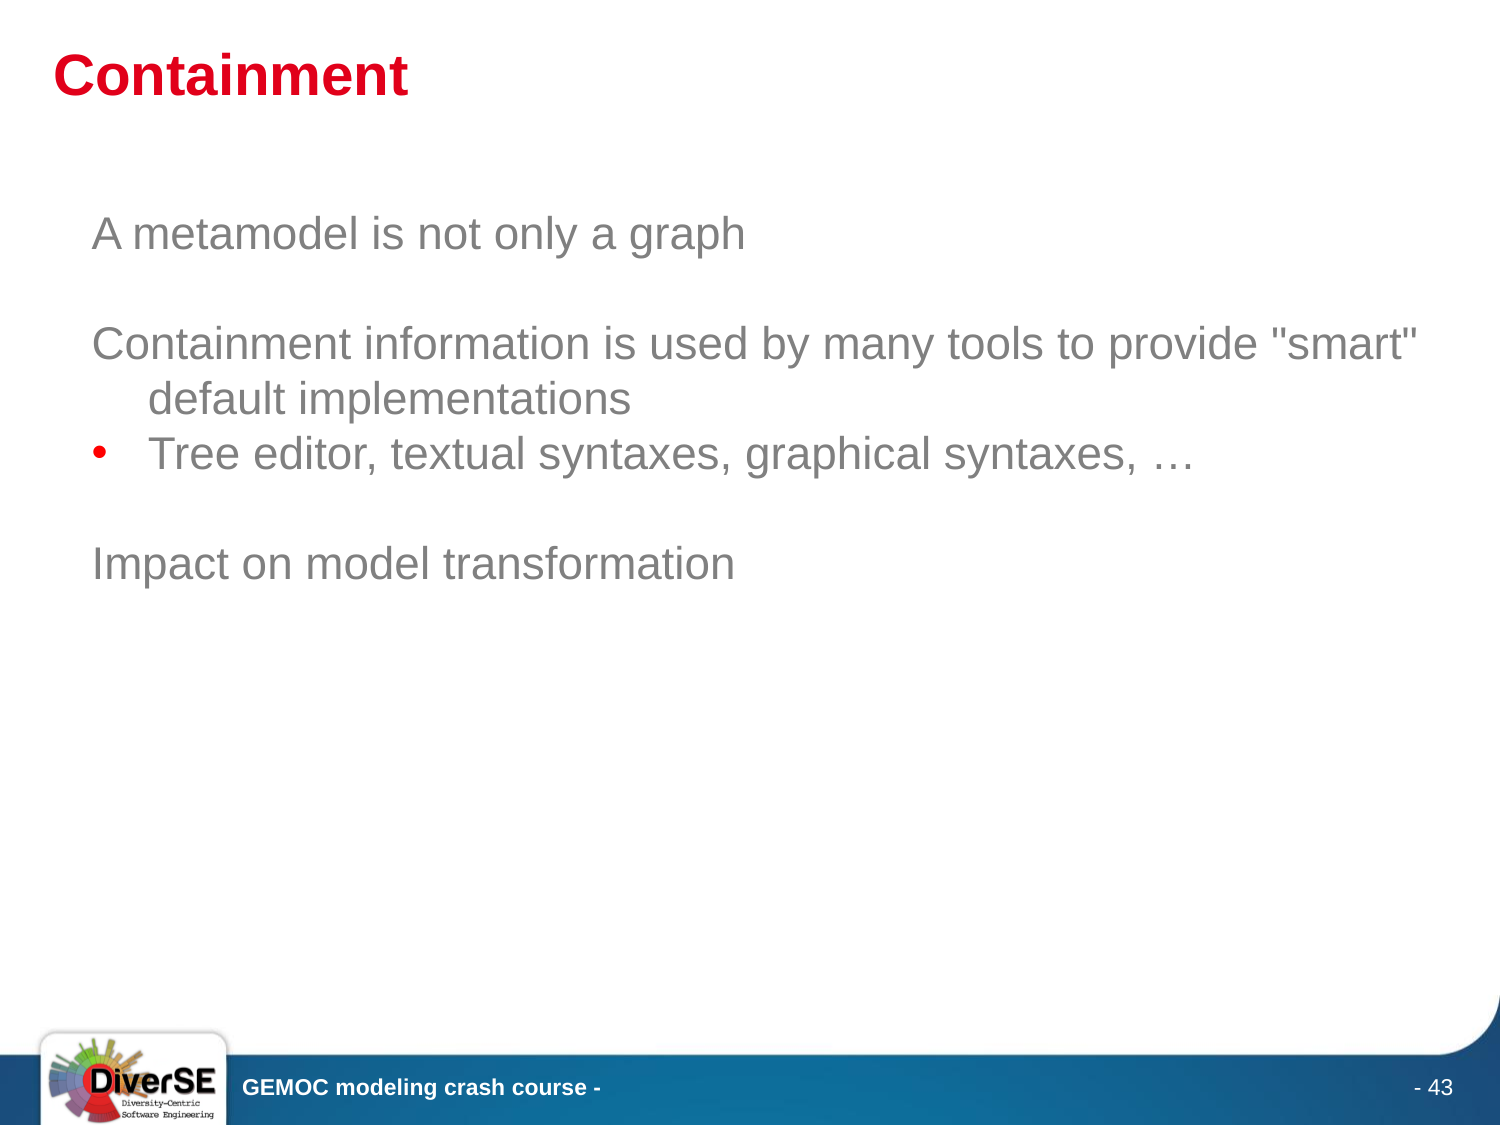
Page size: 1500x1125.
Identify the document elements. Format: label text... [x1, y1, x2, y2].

picture [0, 947, 1500, 1125]
list A metamodel is not only a graph Containment information is used by many tools to provide "smart" default implementations Tree editor, textual syntaxes, graphical syntaxes, … Impact on model transformation [76, 196, 1436, 1000]
footer GEMOC modeling crash course - [242, 1064, 1078, 1110]
title Containment [52, 18, 1459, 126]
slide_number - 43 [1413, 1064, 1500, 1110]
